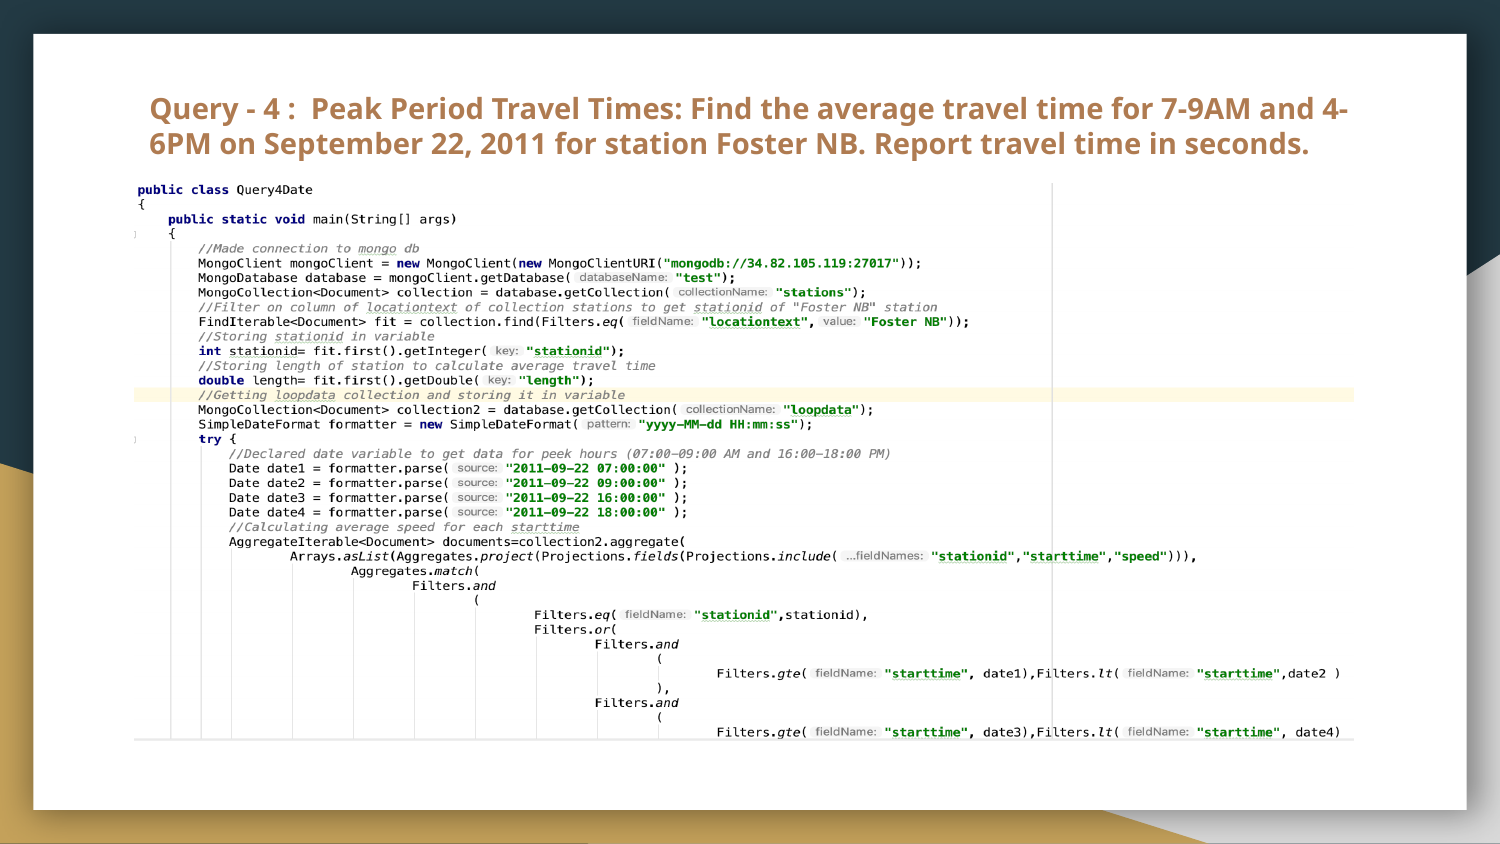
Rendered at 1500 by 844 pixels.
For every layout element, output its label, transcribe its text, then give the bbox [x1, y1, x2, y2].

title Query - 4 : Peak Period Travel Times: Find the average travel time for 7-9AM and 4-6PM on September 22, 2011 for station Foster NB. Report travel time in seconds. [134, 75, 1366, 169]
picture [134, 182, 1354, 741]
